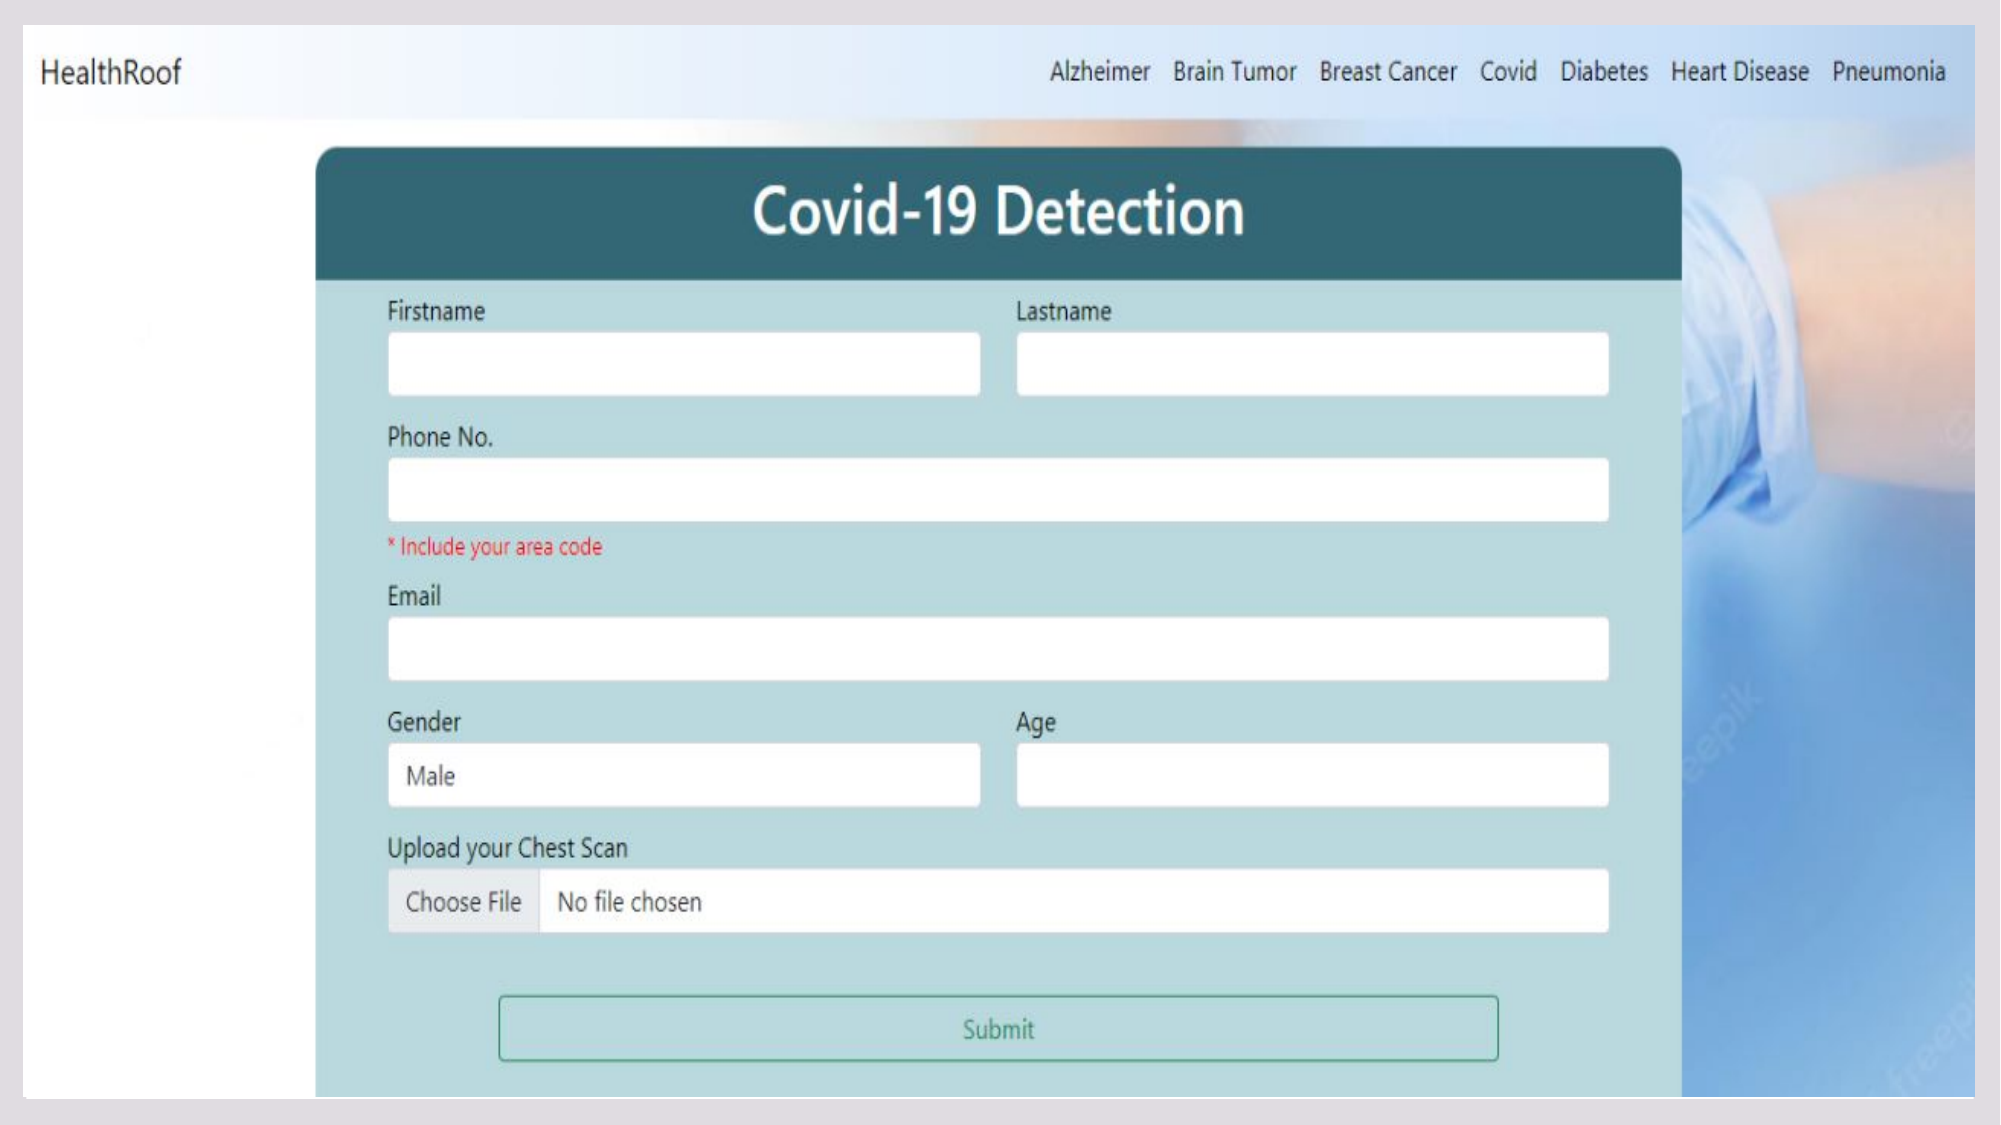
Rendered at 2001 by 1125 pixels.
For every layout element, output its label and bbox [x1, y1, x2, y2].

list [23, 25, 1975, 1097]
